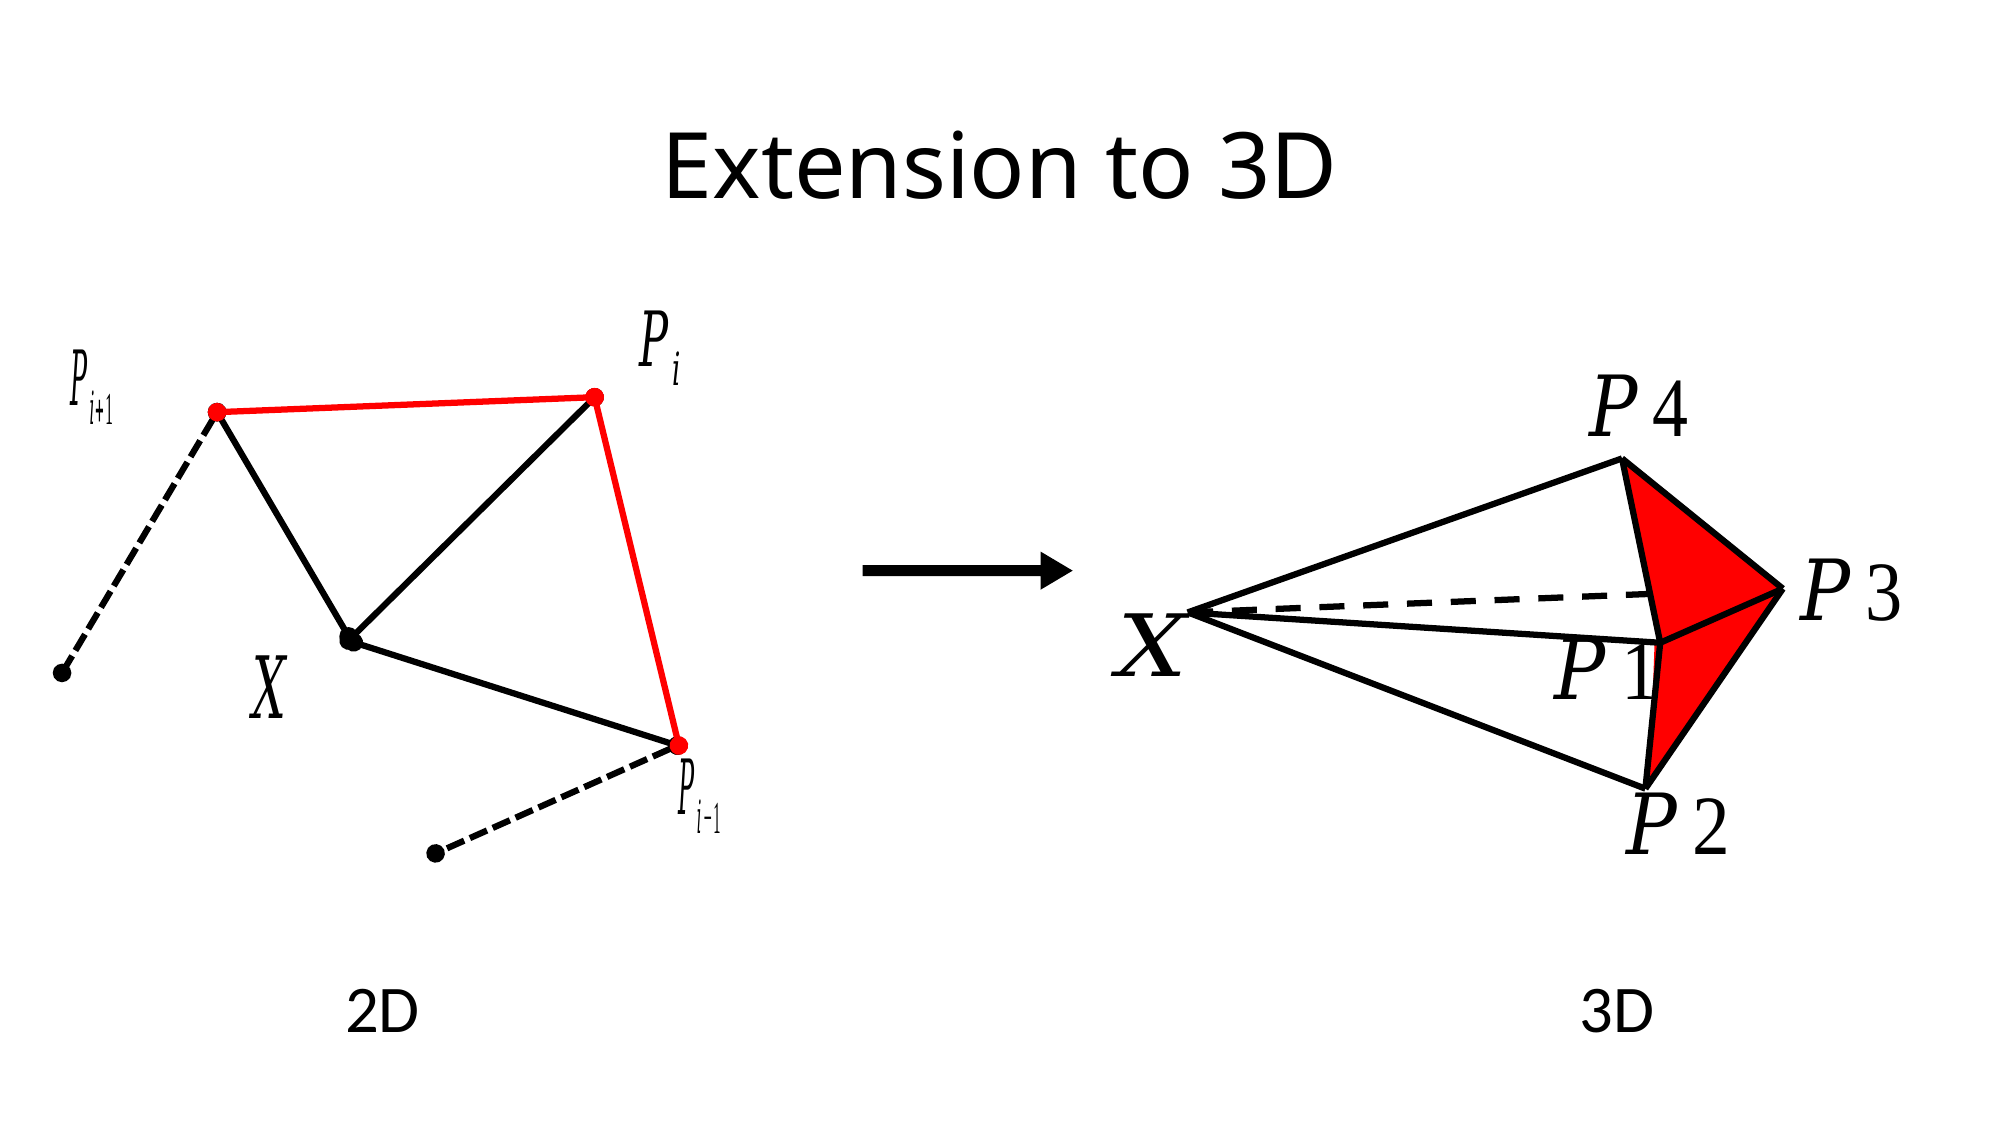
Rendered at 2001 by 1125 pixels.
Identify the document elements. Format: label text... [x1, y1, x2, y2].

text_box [348, 413, 594, 641]
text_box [1645, 588, 1783, 789]
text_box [1187, 458, 1623, 613]
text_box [1188, 643, 1646, 789]
text_box 3D [1565, 957, 1670, 1053]
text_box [218, 413, 349, 637]
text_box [1188, 612, 1661, 643]
text_box 2D [330, 957, 435, 1053]
title Extension to 3D [137, 59, 1863, 278]
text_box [1623, 458, 1661, 612]
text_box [594, 397, 679, 746]
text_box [217, 397, 594, 413]
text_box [1661, 458, 1783, 588]
text_box [862, 551, 1073, 590]
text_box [62, 412, 218, 673]
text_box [435, 745, 678, 854]
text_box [353, 642, 594, 746]
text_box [1646, 643, 1661, 789]
